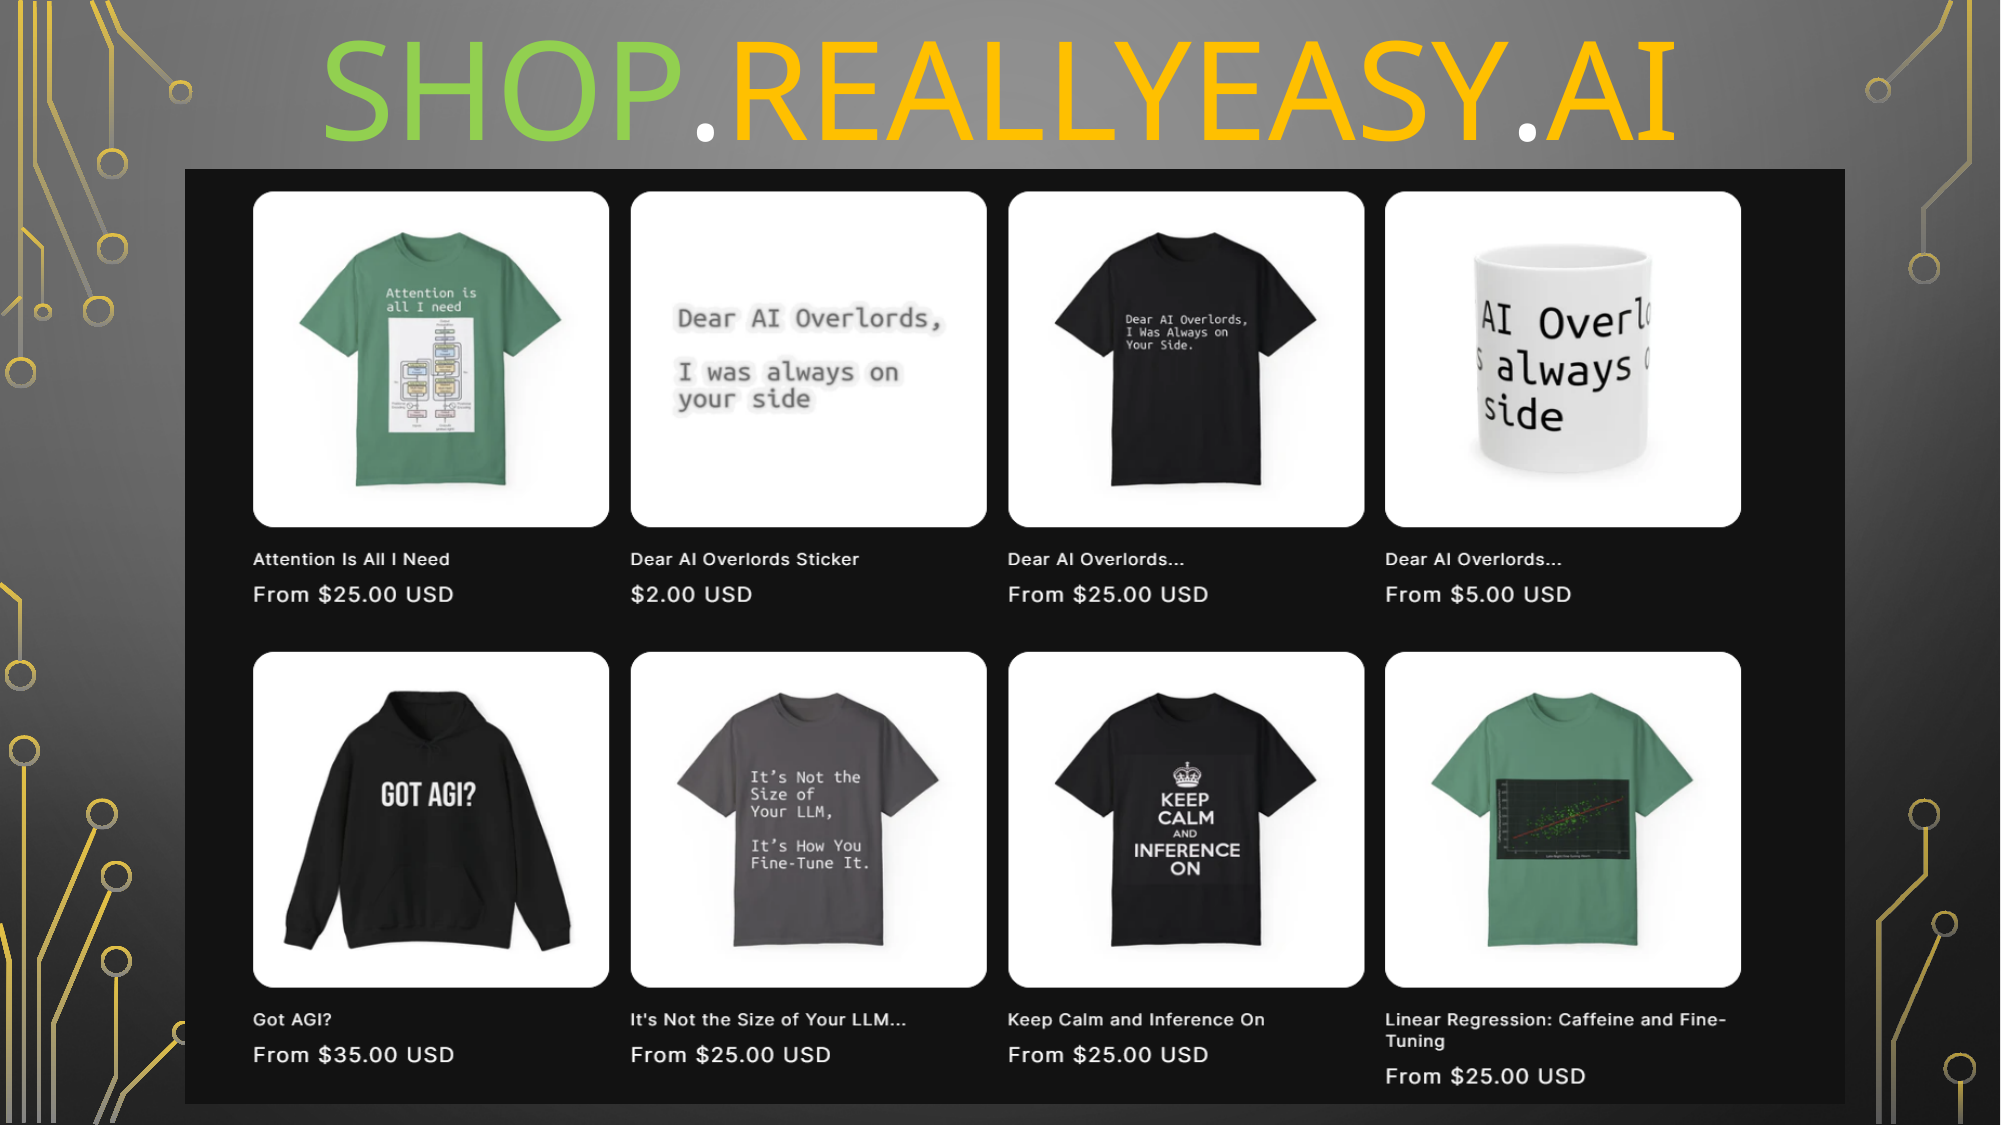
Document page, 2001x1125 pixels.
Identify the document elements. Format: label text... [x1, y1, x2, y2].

picture [185, 169, 1846, 1104]
title Shop.reallyeasy.ai [187, 11, 1813, 169]
